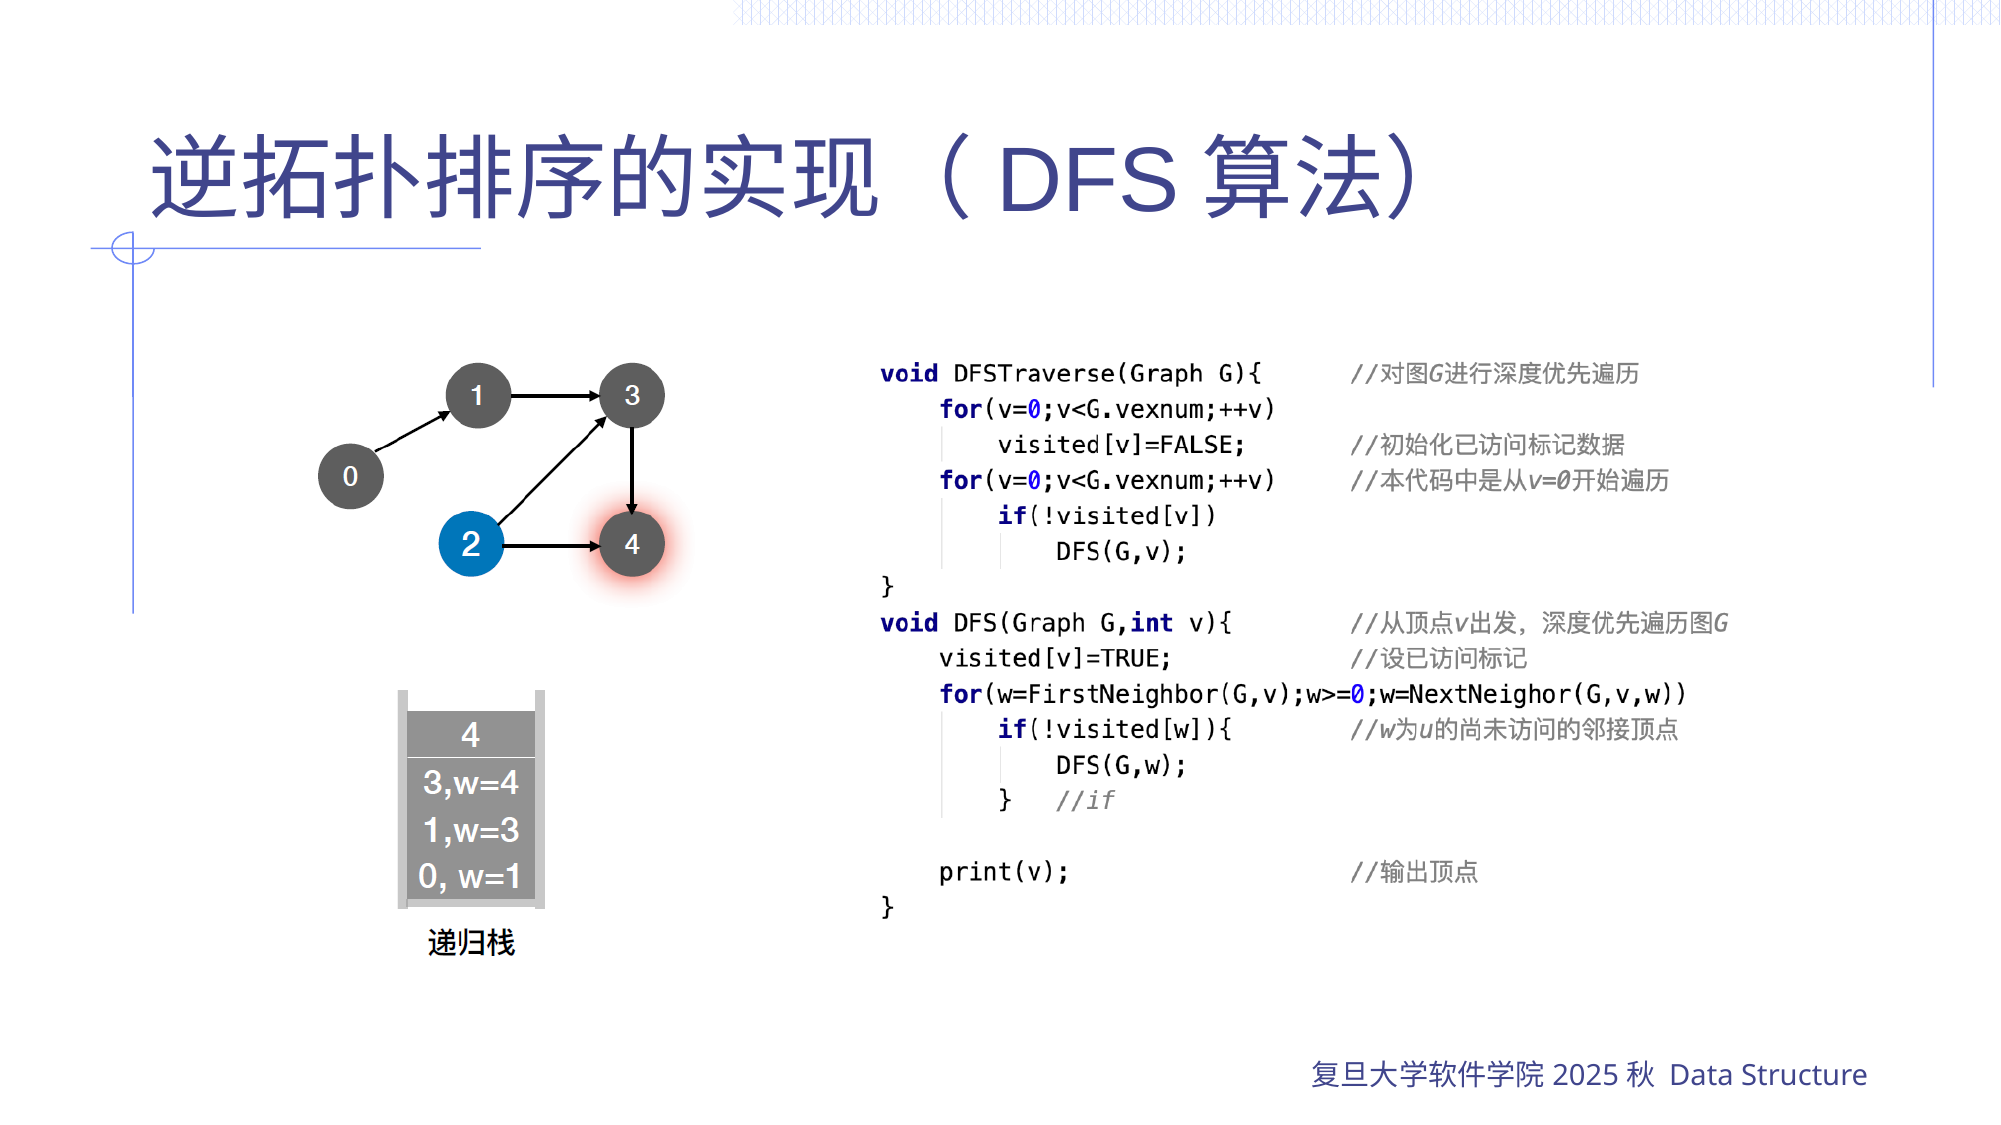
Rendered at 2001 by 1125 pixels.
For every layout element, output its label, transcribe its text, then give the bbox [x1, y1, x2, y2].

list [269, 312, 1797, 988]
title 逆拓扑排序的实现（DFS算法） [133, 50, 1834, 238]
